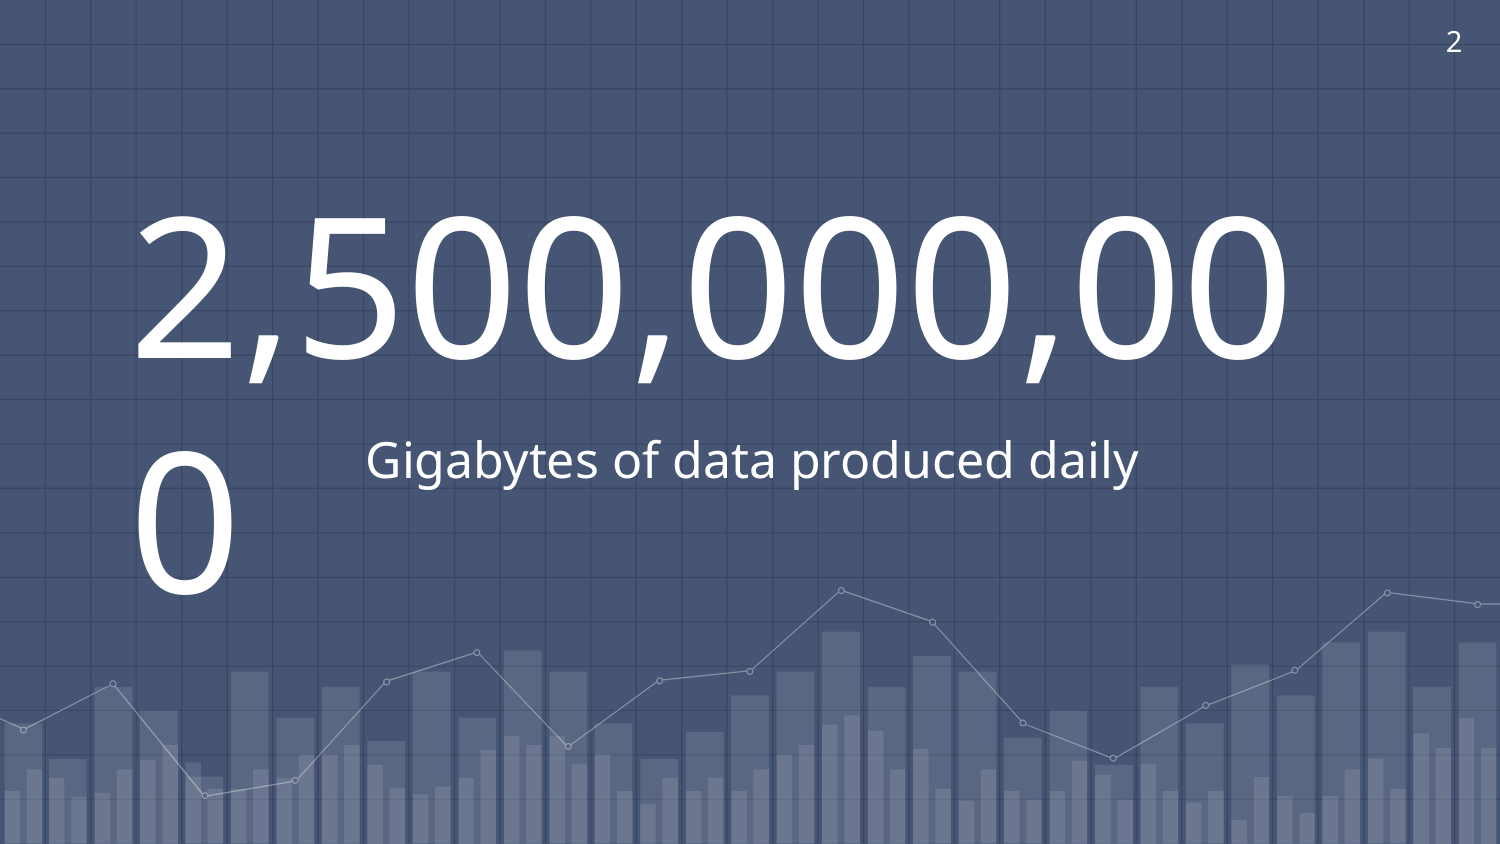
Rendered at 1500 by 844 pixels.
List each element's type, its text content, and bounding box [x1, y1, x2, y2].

subtitle Gigabytes of data produced daily [115, 413, 1391, 543]
title 2,500,000,000 [115, 147, 1391, 338]
slide_number 2 [1408, 0, 1500, 88]
